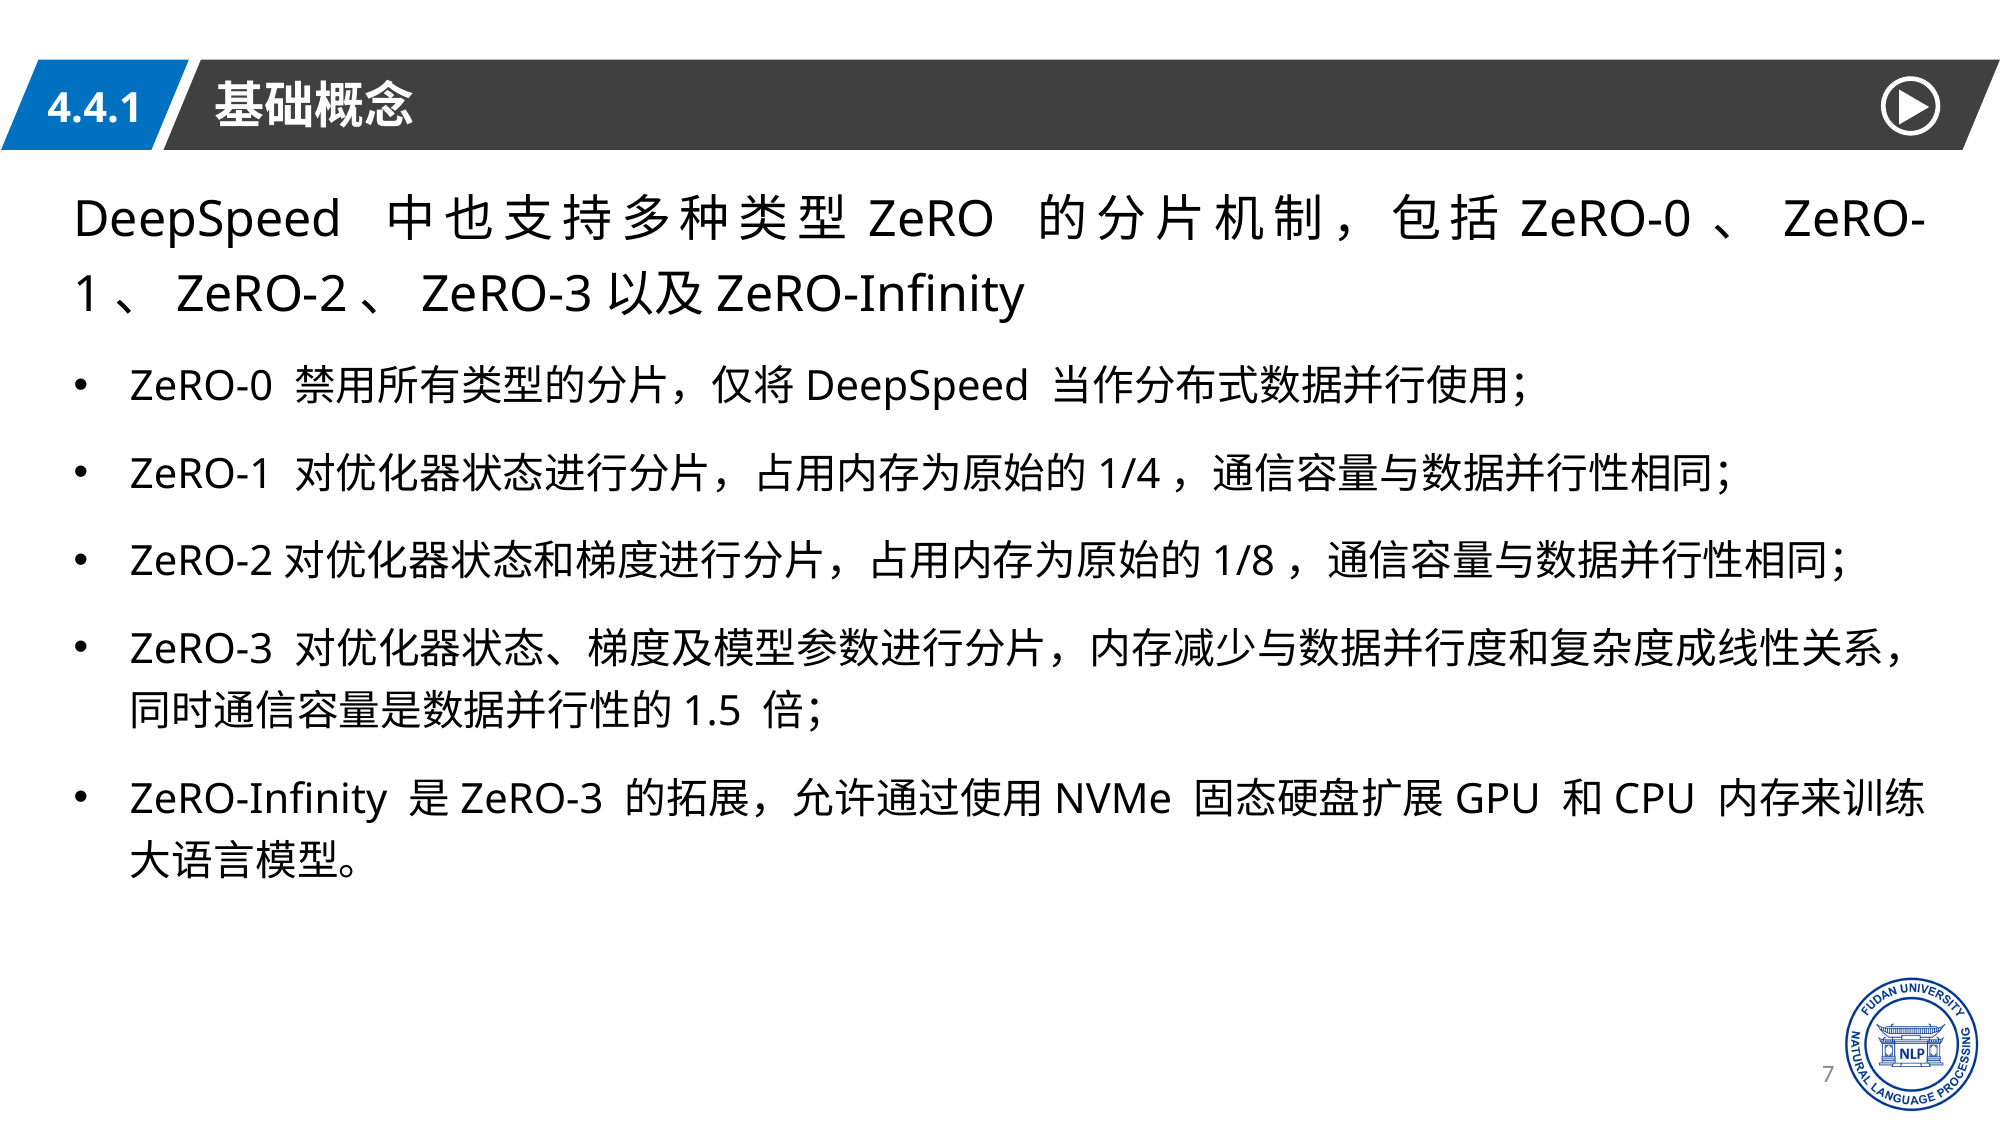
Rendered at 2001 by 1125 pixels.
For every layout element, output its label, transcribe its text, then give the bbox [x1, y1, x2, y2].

text_box [32, 59, 189, 120]
text_box [1, 89, 157, 150]
text_box [163, 59, 2000, 150]
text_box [1883, 78, 1939, 134]
text_box 基础概念 [199, 66, 430, 142]
text_box DeepSpeed 中也支持多种类型ZeRO 的分片机制，包括ZeRO-0、ZeRO-1、ZeRO-2、ZeRO-3以及ZeRO-Infinity ZeRO-0 禁用所有类型的分片，仅将DeepSpeed 当作分布式数据并行使用； ZeRO-1 对优化器状态进行分片，占用内存为原始的1/4，通信容量与数据并行性相同； ZeRO-2对优化器状态和梯度进行分片，占用内存为原始的1/8，通信容量与数据并行性相同； ZeRO-3 对优化器状态、梯度及模型参数进行分片，内存减少与数据并行度和复杂度成线性关系，同时通信容量是数据并行性的1.5 倍； ZeRO-Infinity 是ZeRO-3 的拓展，允许通过使用NVMe 固态硬盘扩展GPU 和CPU 内存来训练大语言模型。 [58, 164, 1942, 892]
text_box 4.4.1 [26, 73, 164, 138]
picture [1834, 972, 1985, 1117]
slide_number 75 [1412, 1042, 1863, 1103]
